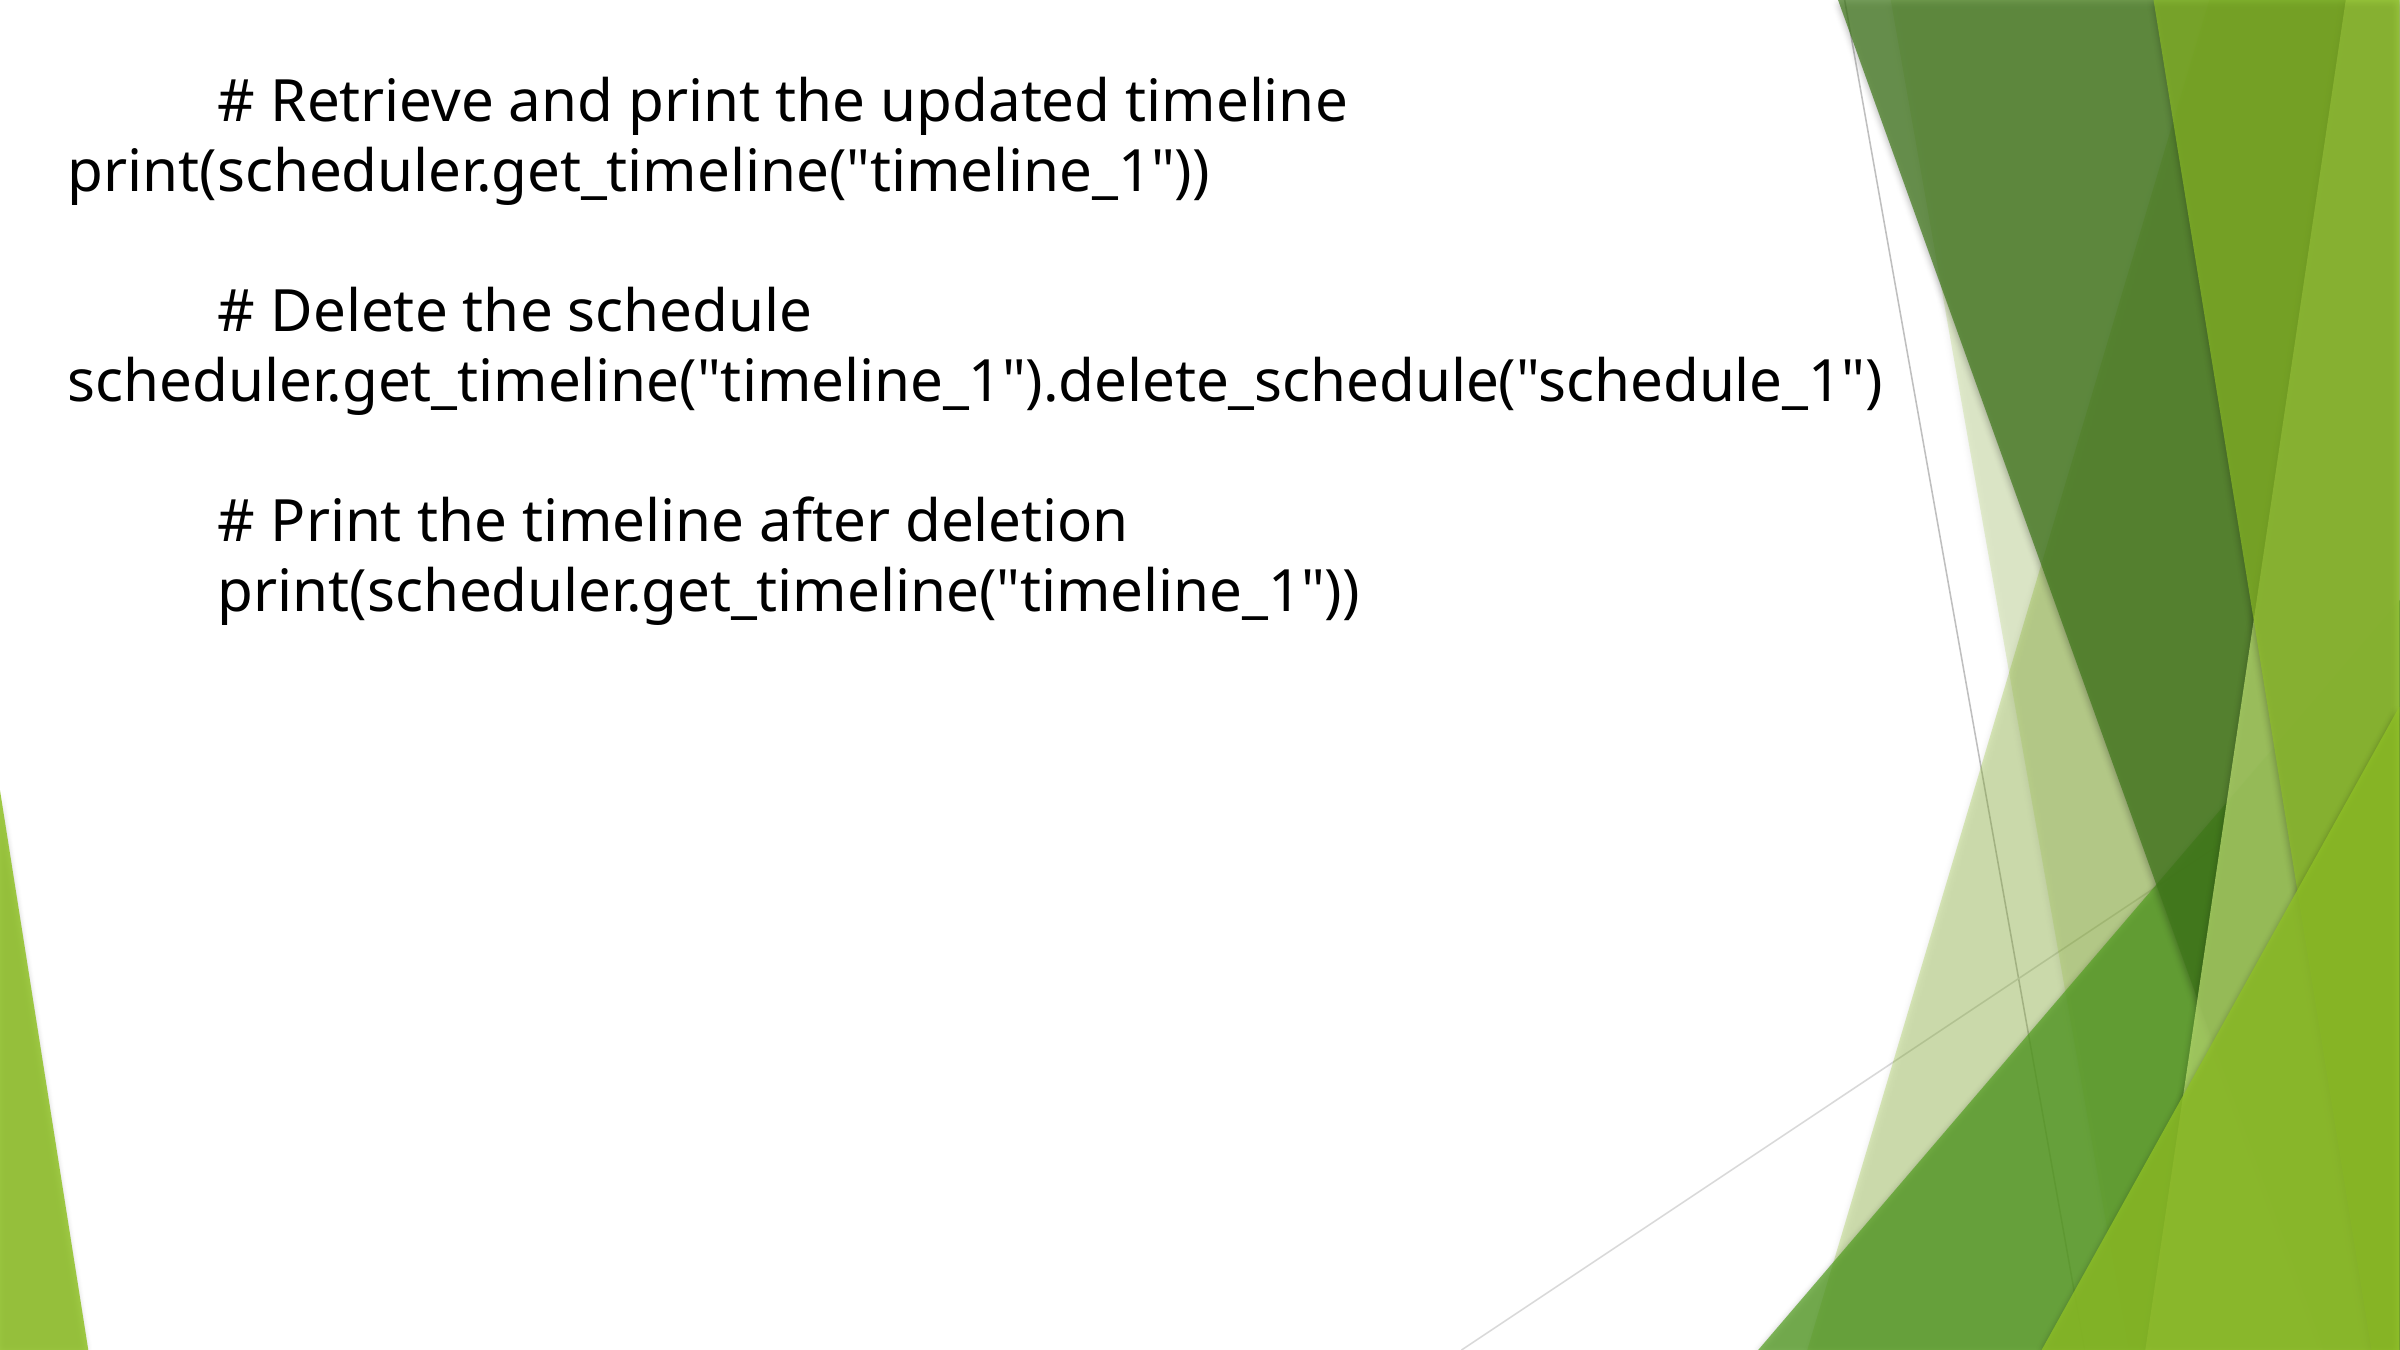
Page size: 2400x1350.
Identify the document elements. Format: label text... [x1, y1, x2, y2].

text_box # Retrieve and print the updated timeline print(scheduler.get_timeline("timeline_1")) # Delete the schedule scheduler.get_timeline("timeline_1").delete_schedule("schedule_1") # Print the timeline after deletion print(scheduler.get_timeline("timeline_1")) [53, 56, 2366, 631]
